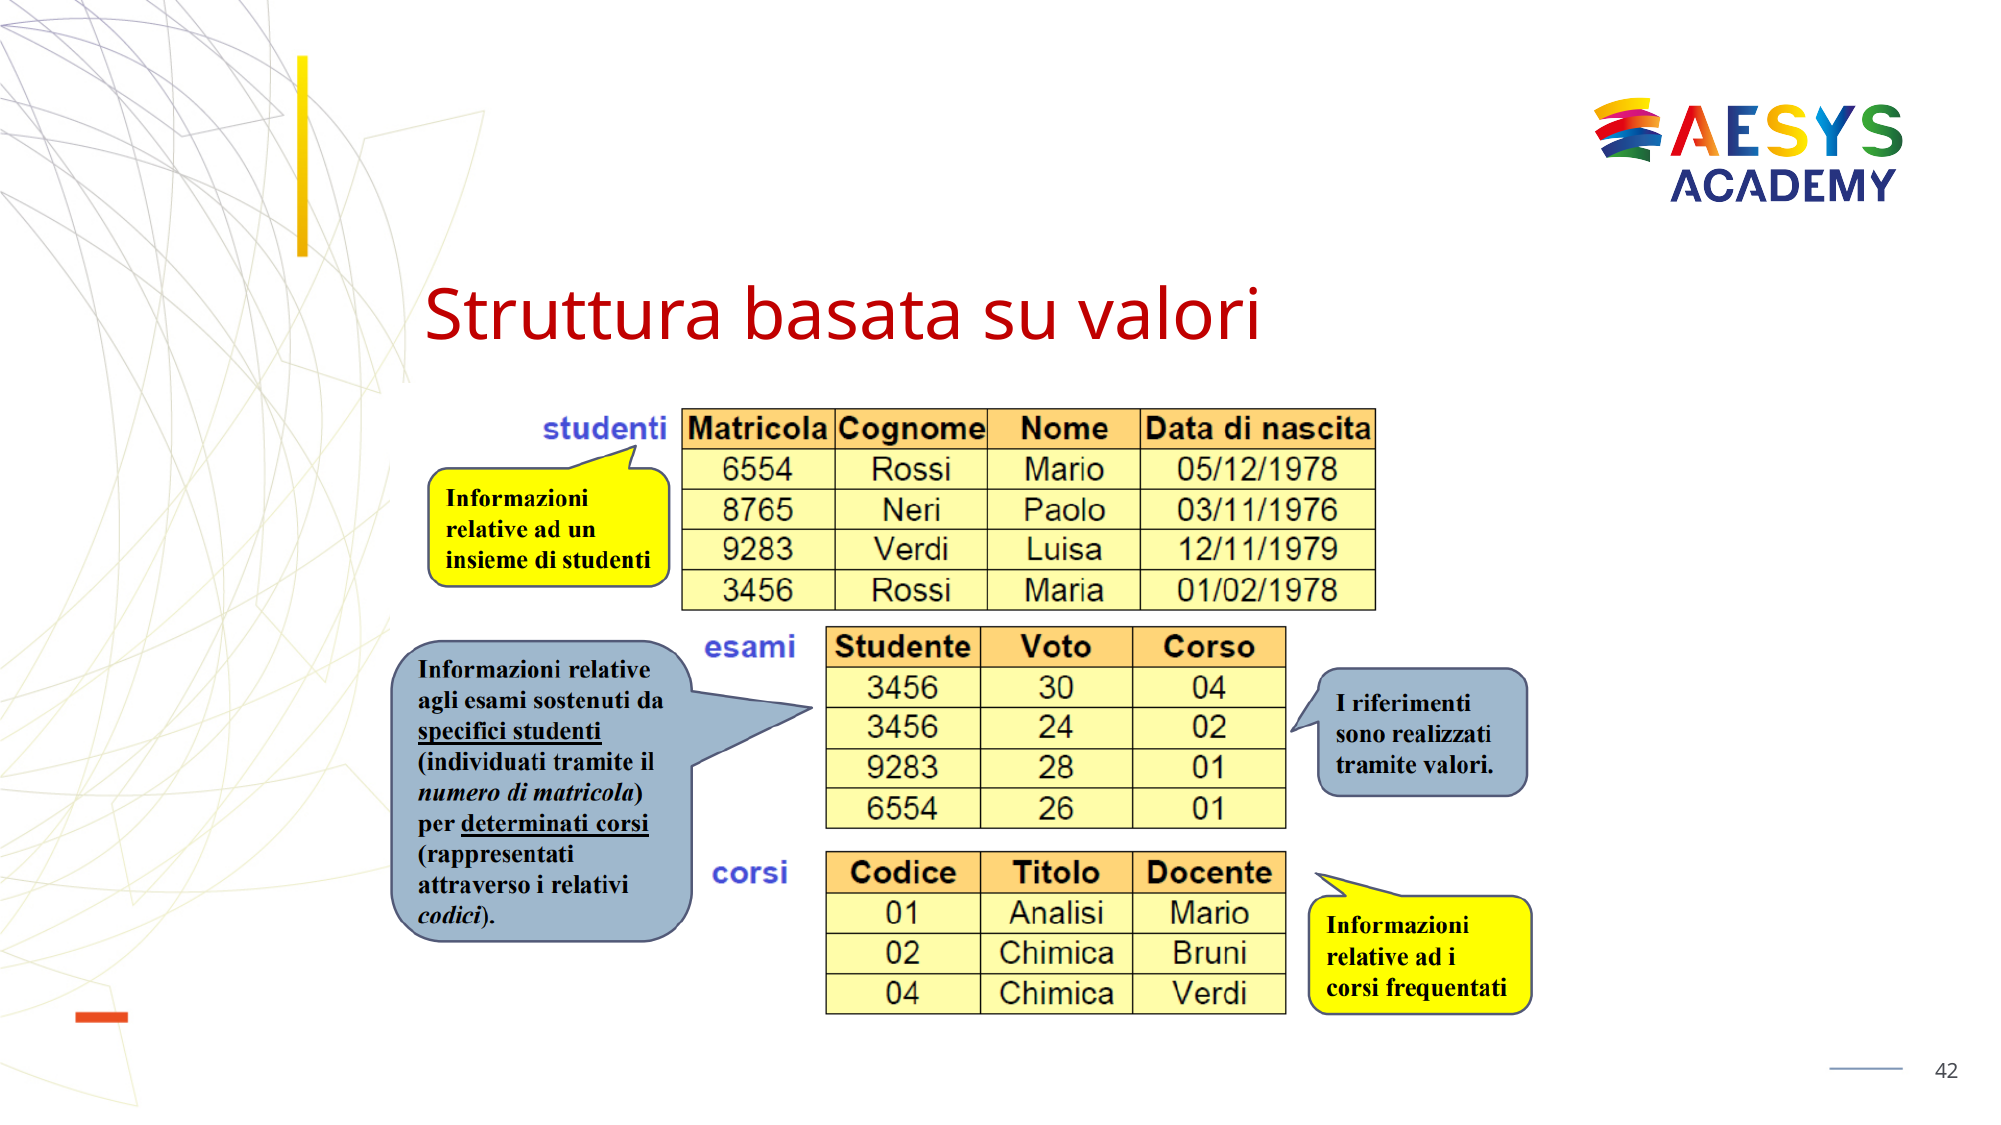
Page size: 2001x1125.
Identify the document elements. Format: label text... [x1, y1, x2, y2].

slide_number 42 [1412, 1042, 1974, 1102]
picture [0, 0, 2001, 1125]
title Struttura basata su valori [409, 66, 1536, 362]
